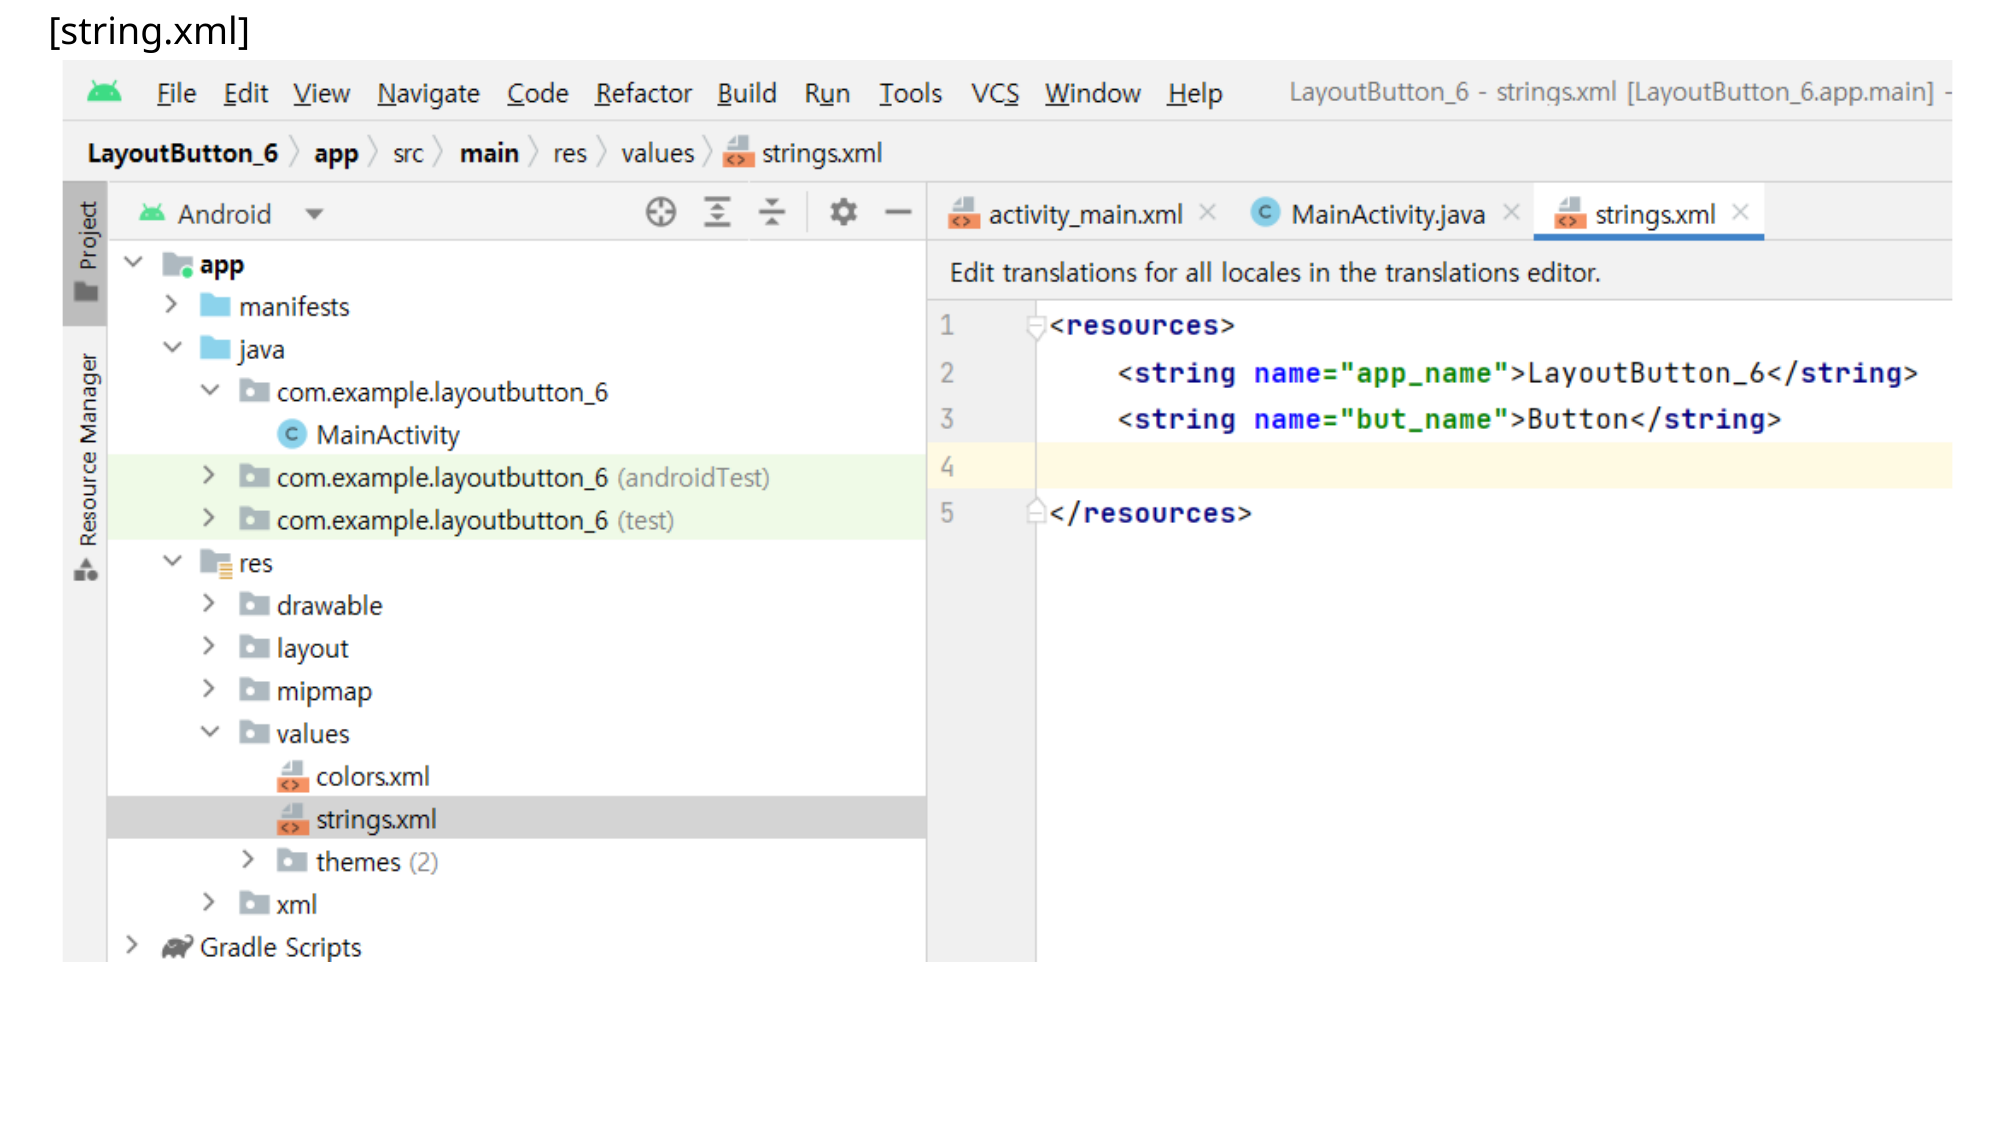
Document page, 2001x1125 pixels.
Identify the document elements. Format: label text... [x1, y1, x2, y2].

picture [62, 60, 1953, 962]
text_box [string.xml] [33, 0, 266, 60]
